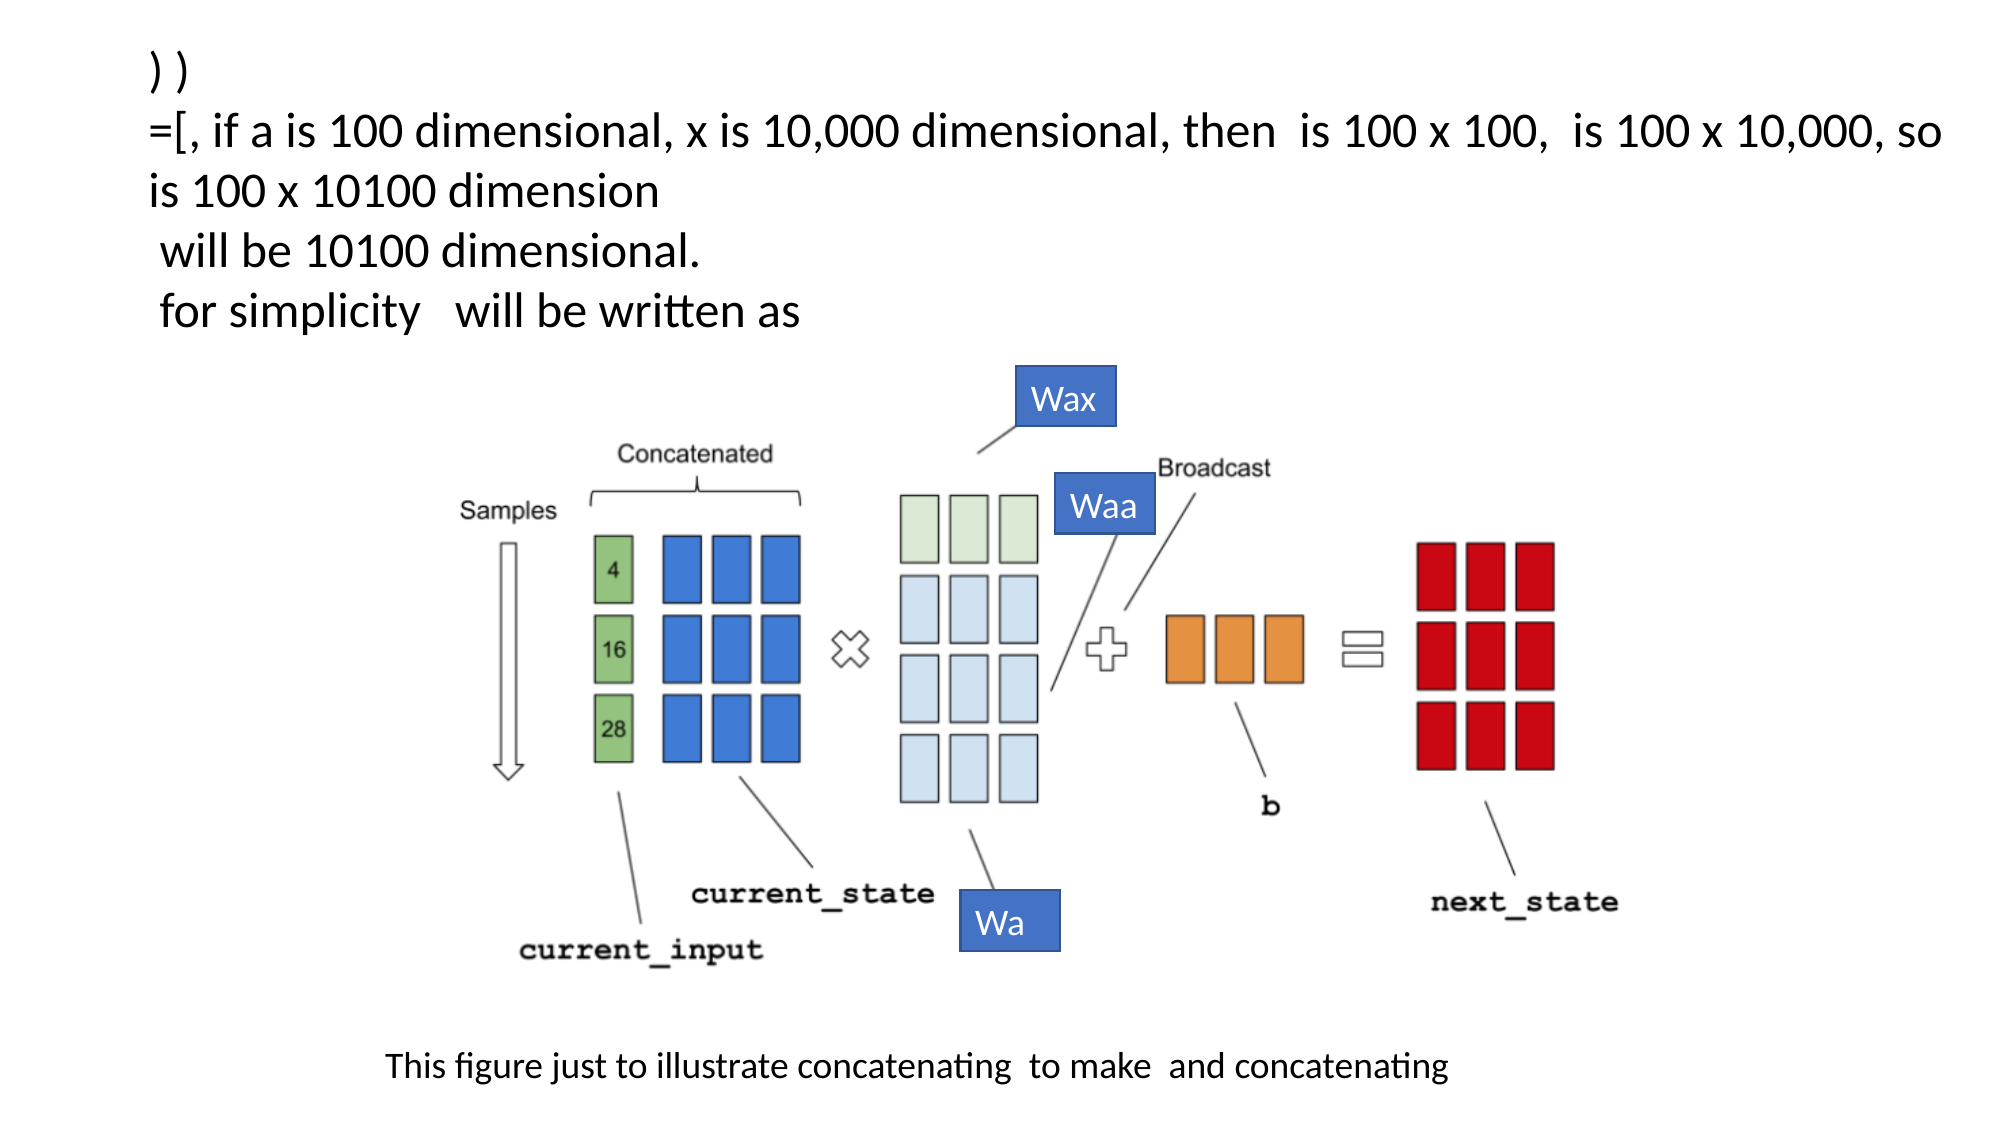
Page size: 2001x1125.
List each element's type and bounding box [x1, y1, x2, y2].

list [435, 347, 1654, 1014]
